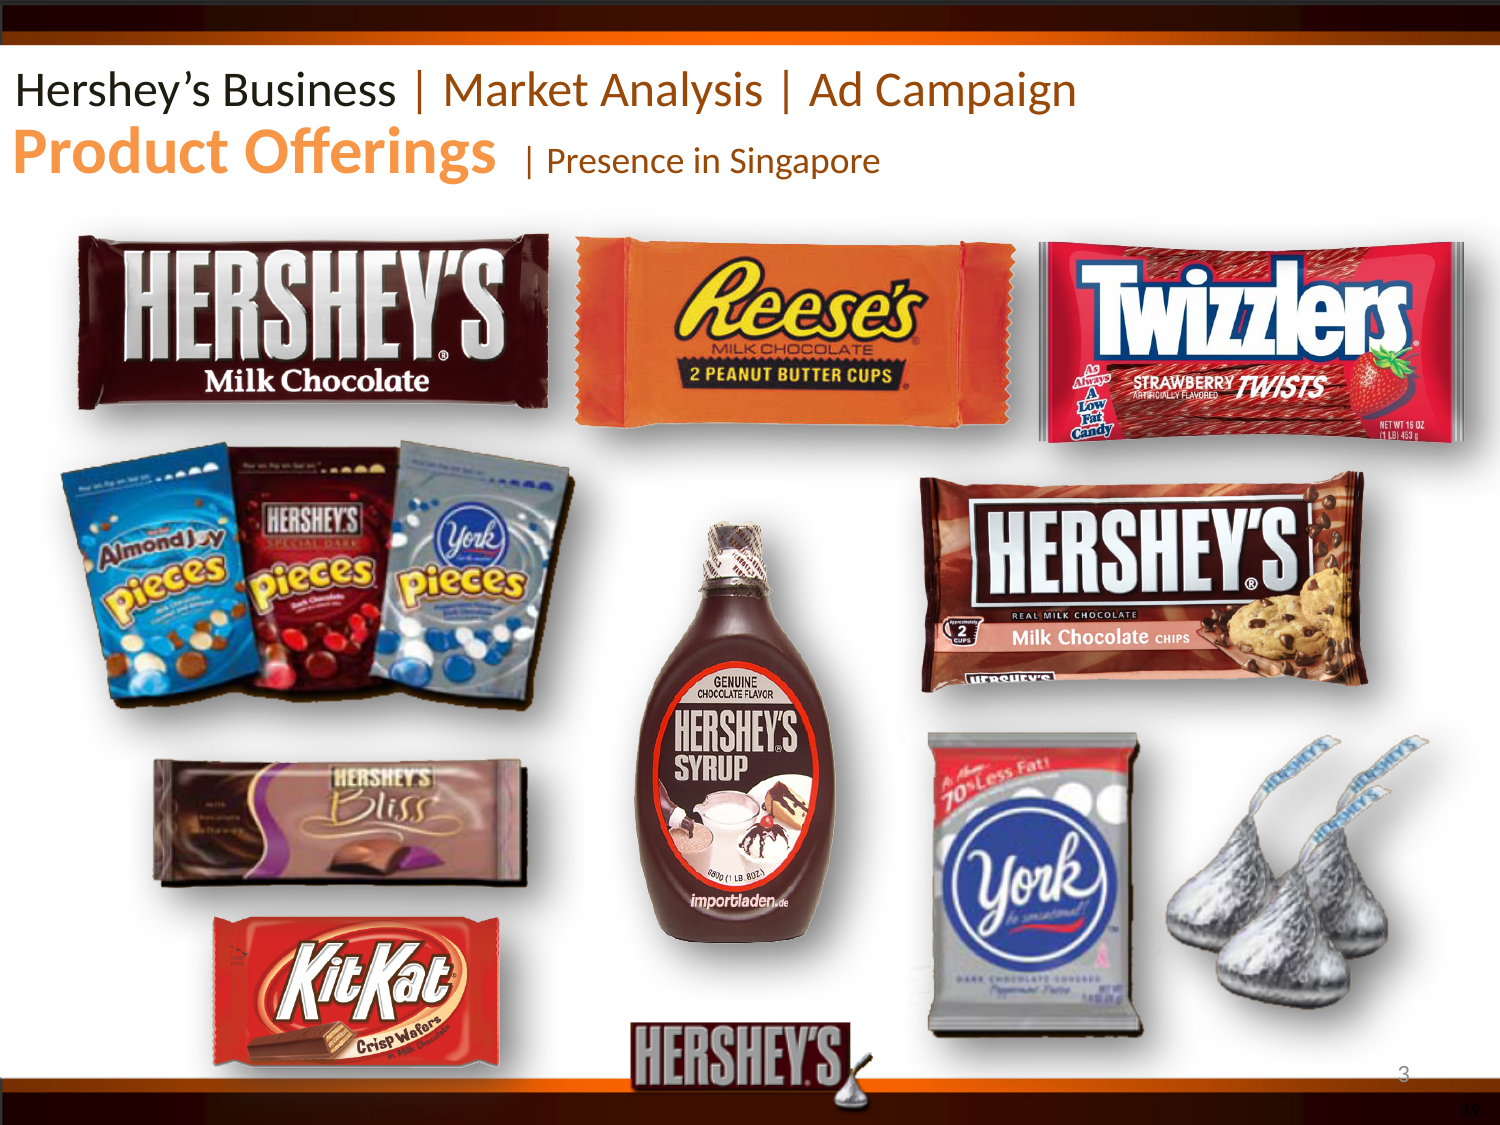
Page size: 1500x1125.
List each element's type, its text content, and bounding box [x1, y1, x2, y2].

text_box Hershey’s Business | Market Analysis | Ad Campaign [0, 49, 1500, 239]
text_box Product Offerings | Presence in Singapore [0, 99, 1475, 255]
picture [0, 0, 1500, 49]
picture [0, 224, 1500, 1125]
slide_number 3 [1074, 1042, 1425, 1103]
